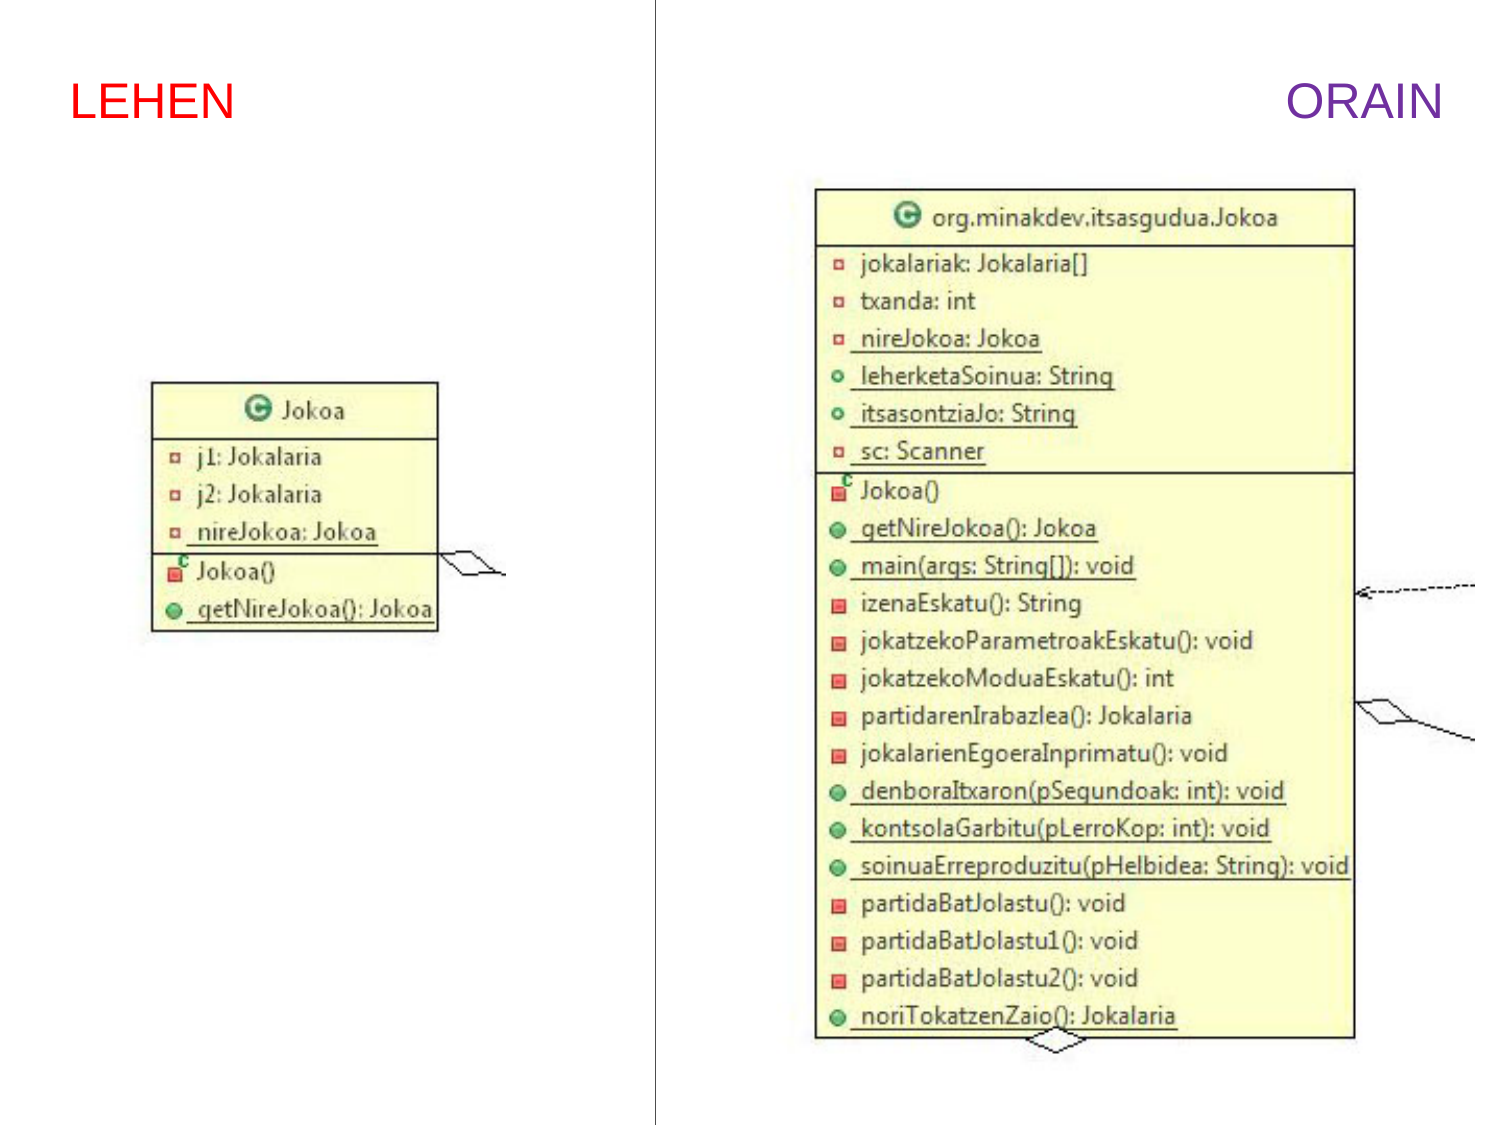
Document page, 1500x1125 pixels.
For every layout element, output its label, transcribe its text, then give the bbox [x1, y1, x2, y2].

picture [112, 326, 506, 668]
text_box LEHEN [54, 61, 251, 137]
picture [761, 137, 1475, 1081]
text_box ORAIN [1270, 61, 1459, 137]
